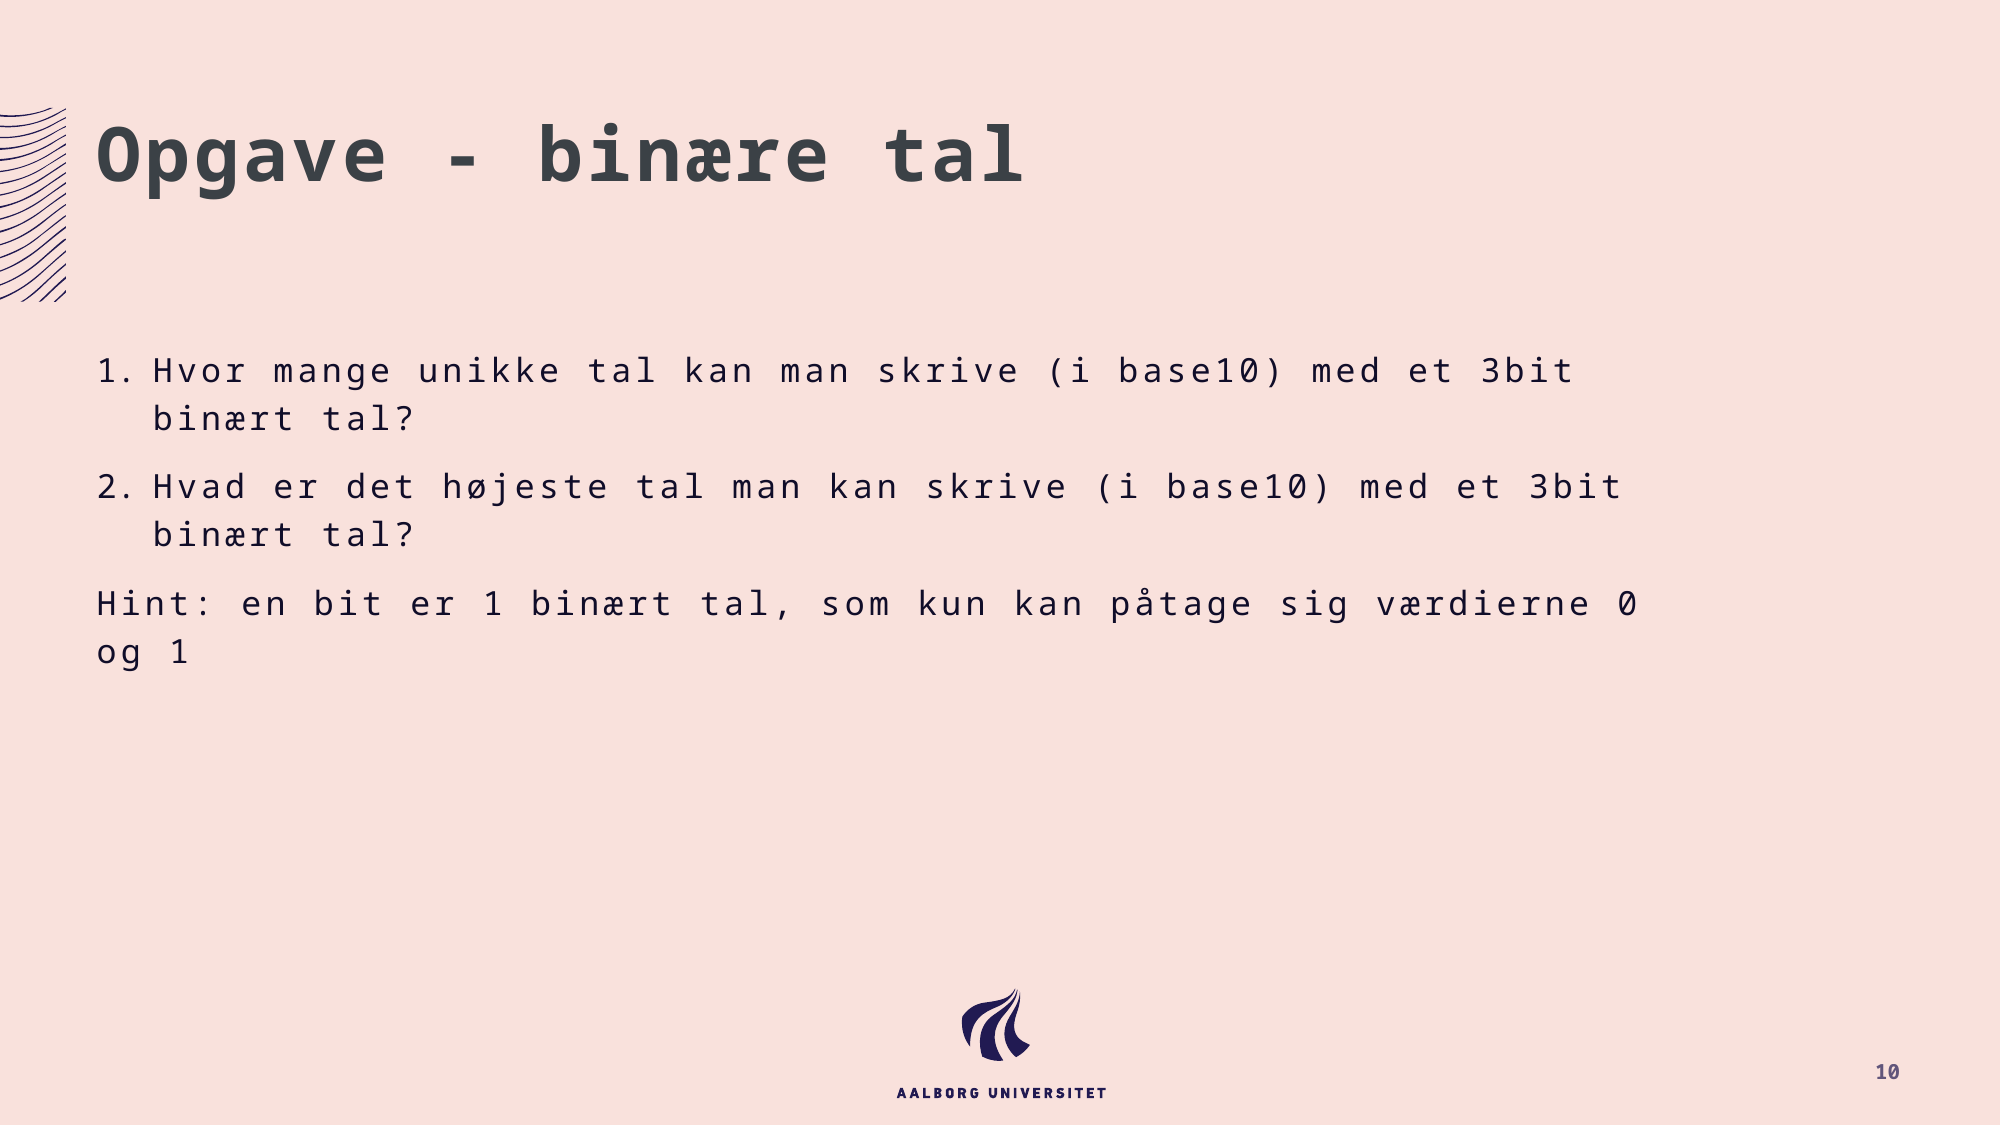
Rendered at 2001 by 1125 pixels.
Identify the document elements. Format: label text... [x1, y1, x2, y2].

title Opgave - binære tal [96, 75, 1697, 303]
list Hvor mange unikke tal kan man skrive (i base10) med et 3bit binært tal? Hvad er det højeste tal man kan skrive (i base10) med et 3bit binært tal? Hint: en bit er 1 binært tal, som kun kan påtage sig værdierne 0 og 1 [96, 333, 1697, 844]
slide_number 10 [1433, 1042, 1900, 1103]
